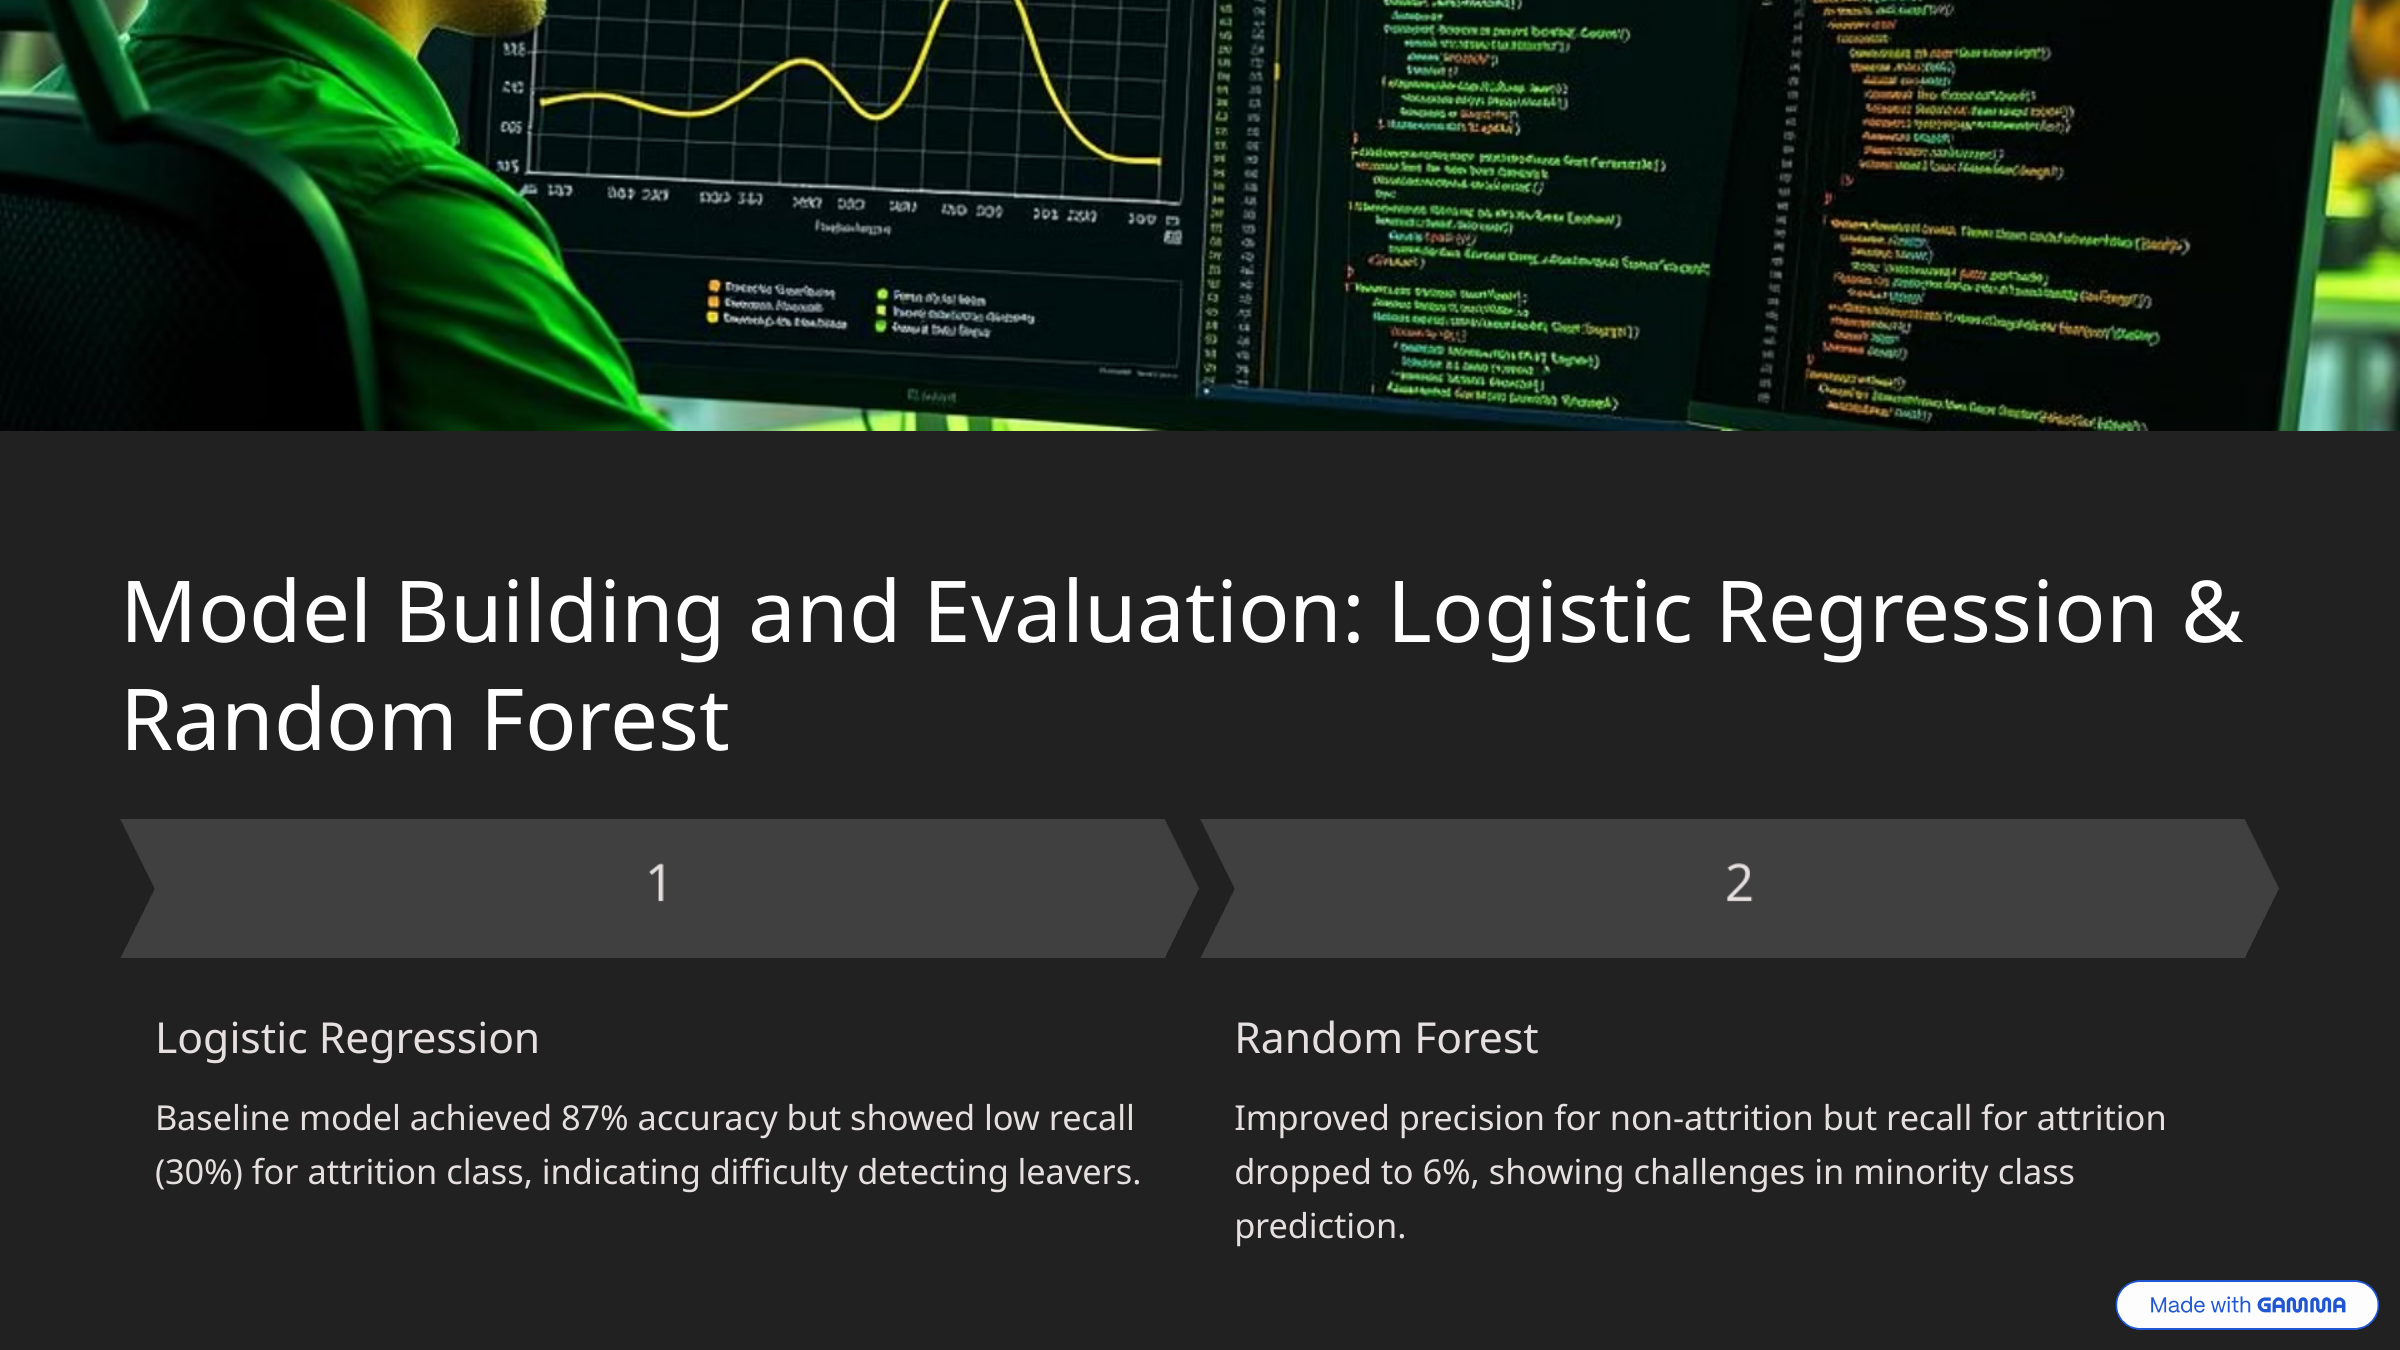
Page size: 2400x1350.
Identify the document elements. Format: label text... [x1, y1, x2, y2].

picture [0, 0, 2400, 431]
text_box Random Forest [1234, 1008, 1665, 1063]
text_box Improved precision for non-attrition but recall for attrition dropped to 6%, showing challenges in minority class prediction. [1234, 1083, 2245, 1194]
picture [2106, 1271, 2389, 1339]
picture [120, 819, 2280, 958]
text_box Baseline model achieved 87% accuracy but showed low recall (30%) for attrition class, indicating difficulty detecting leavers. [154, 1083, 1166, 1194]
text_box Logistic Regression [154, 1008, 646, 1063]
text_box Model Building and Evaluation: Logistic Regression & Random Forest [120, 552, 2280, 768]
